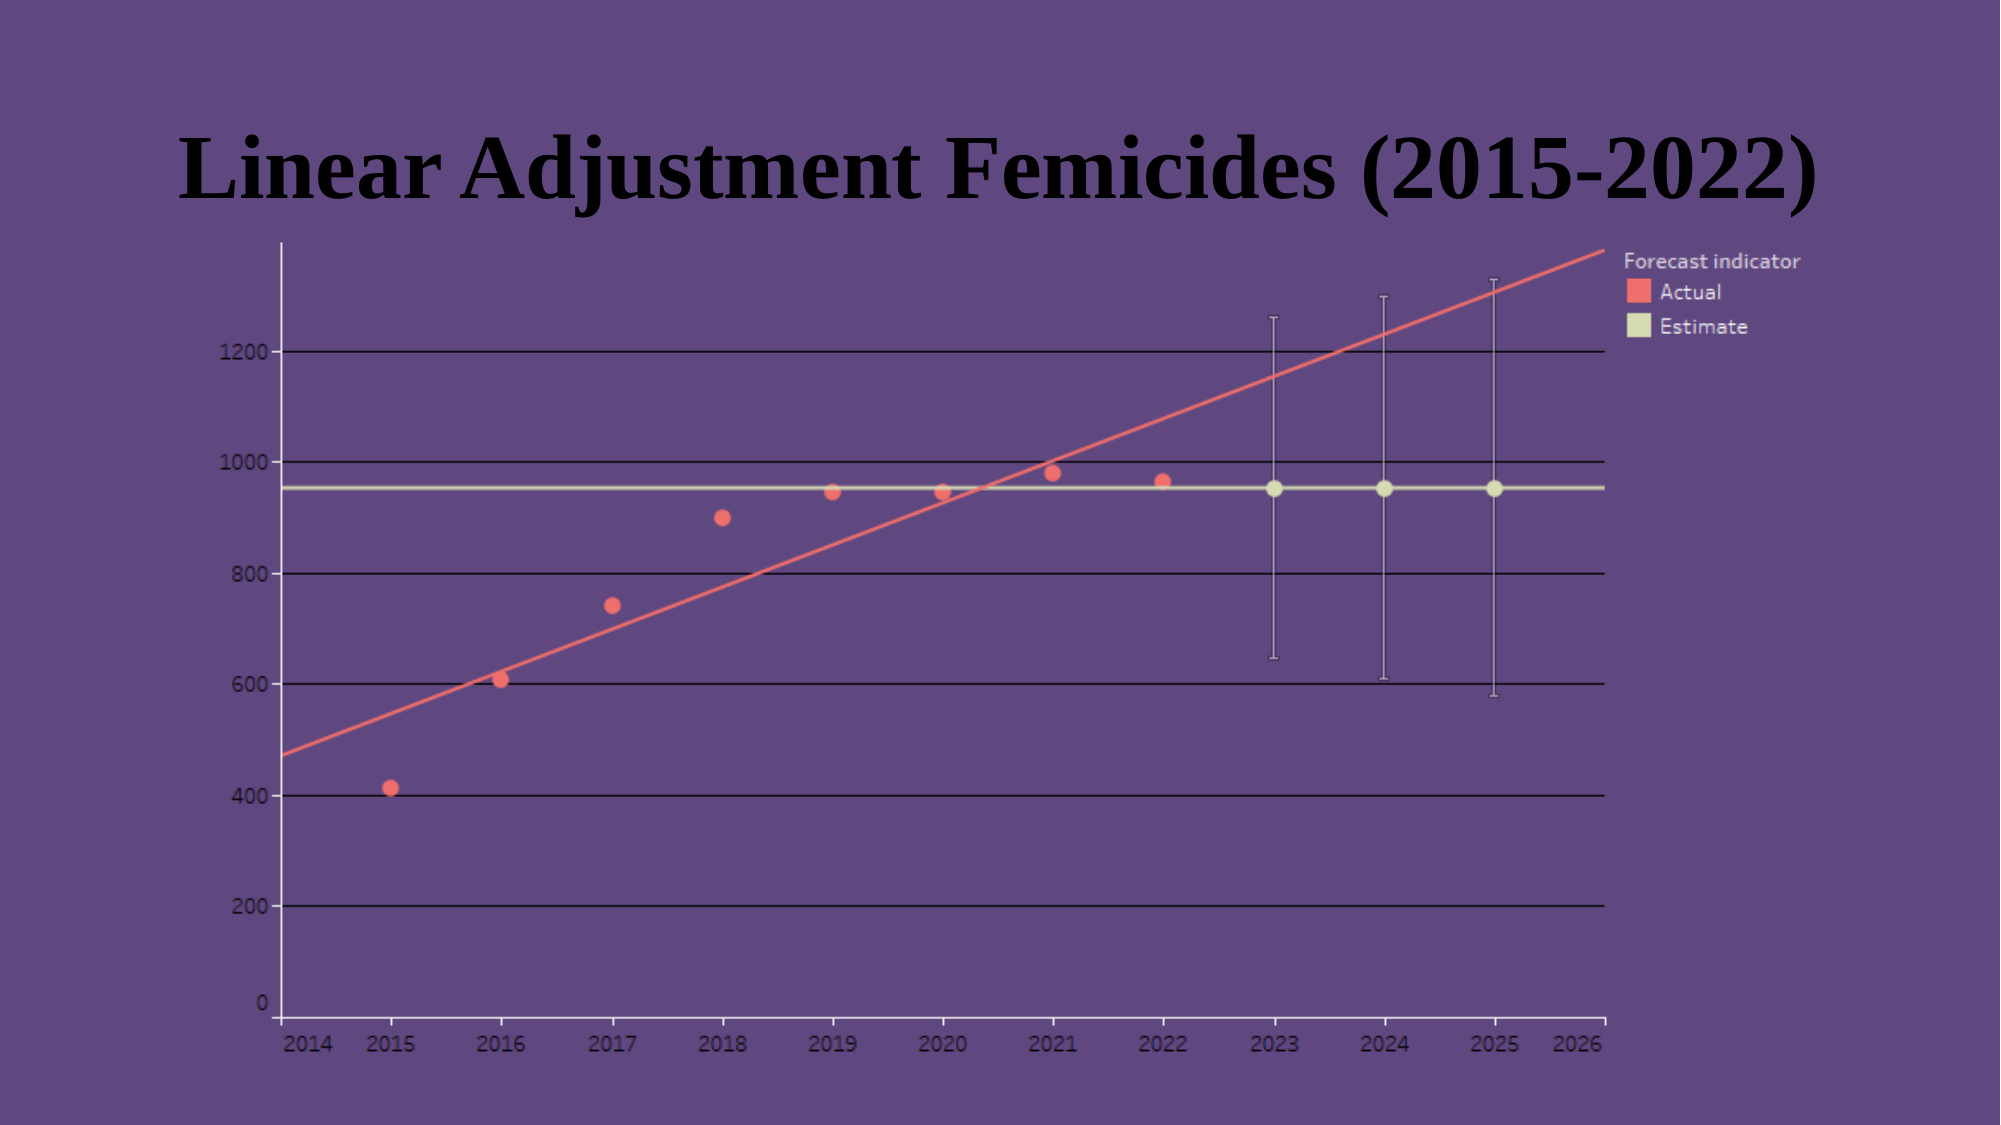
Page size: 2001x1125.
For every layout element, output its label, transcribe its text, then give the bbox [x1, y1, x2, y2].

title Linear Adjustment Femicides (2015-2022) [137, 59, 1863, 278]
picture [219, 217, 1863, 1066]
